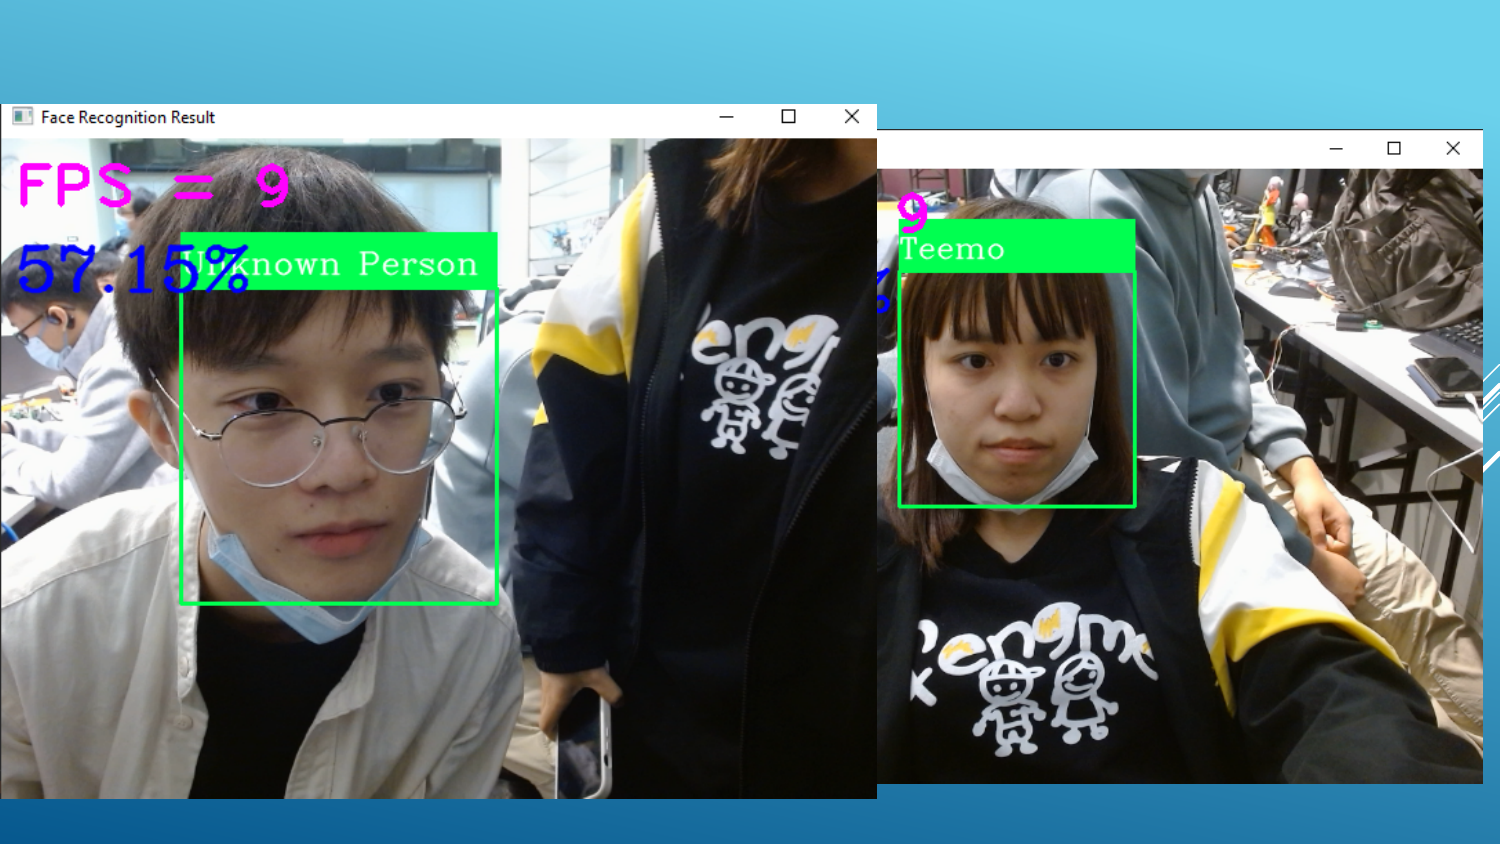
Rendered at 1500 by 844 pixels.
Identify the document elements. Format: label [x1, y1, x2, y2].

picture [0, 104, 1483, 800]
